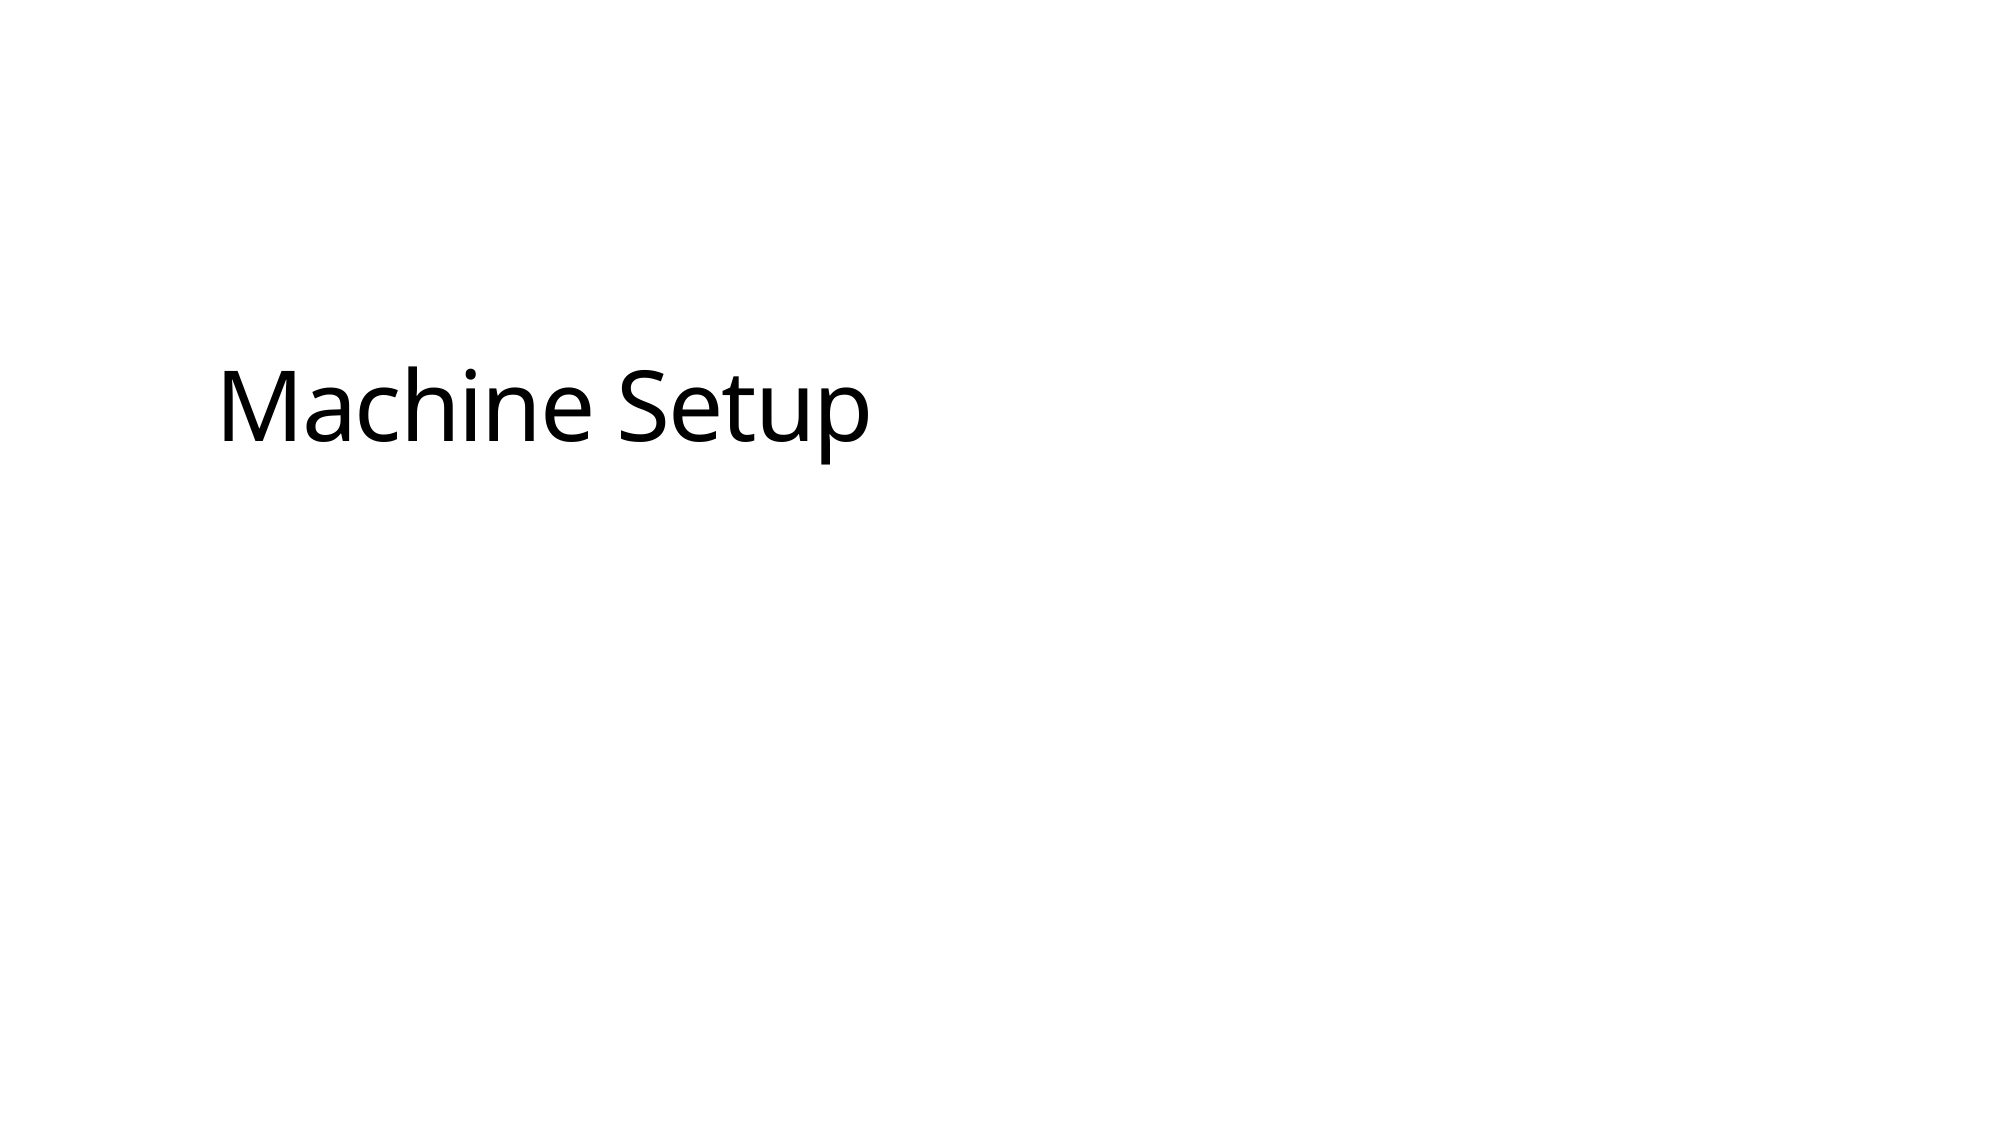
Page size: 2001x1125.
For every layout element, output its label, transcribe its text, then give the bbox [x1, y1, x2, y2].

title Machine Setup [191, 341, 1809, 636]
